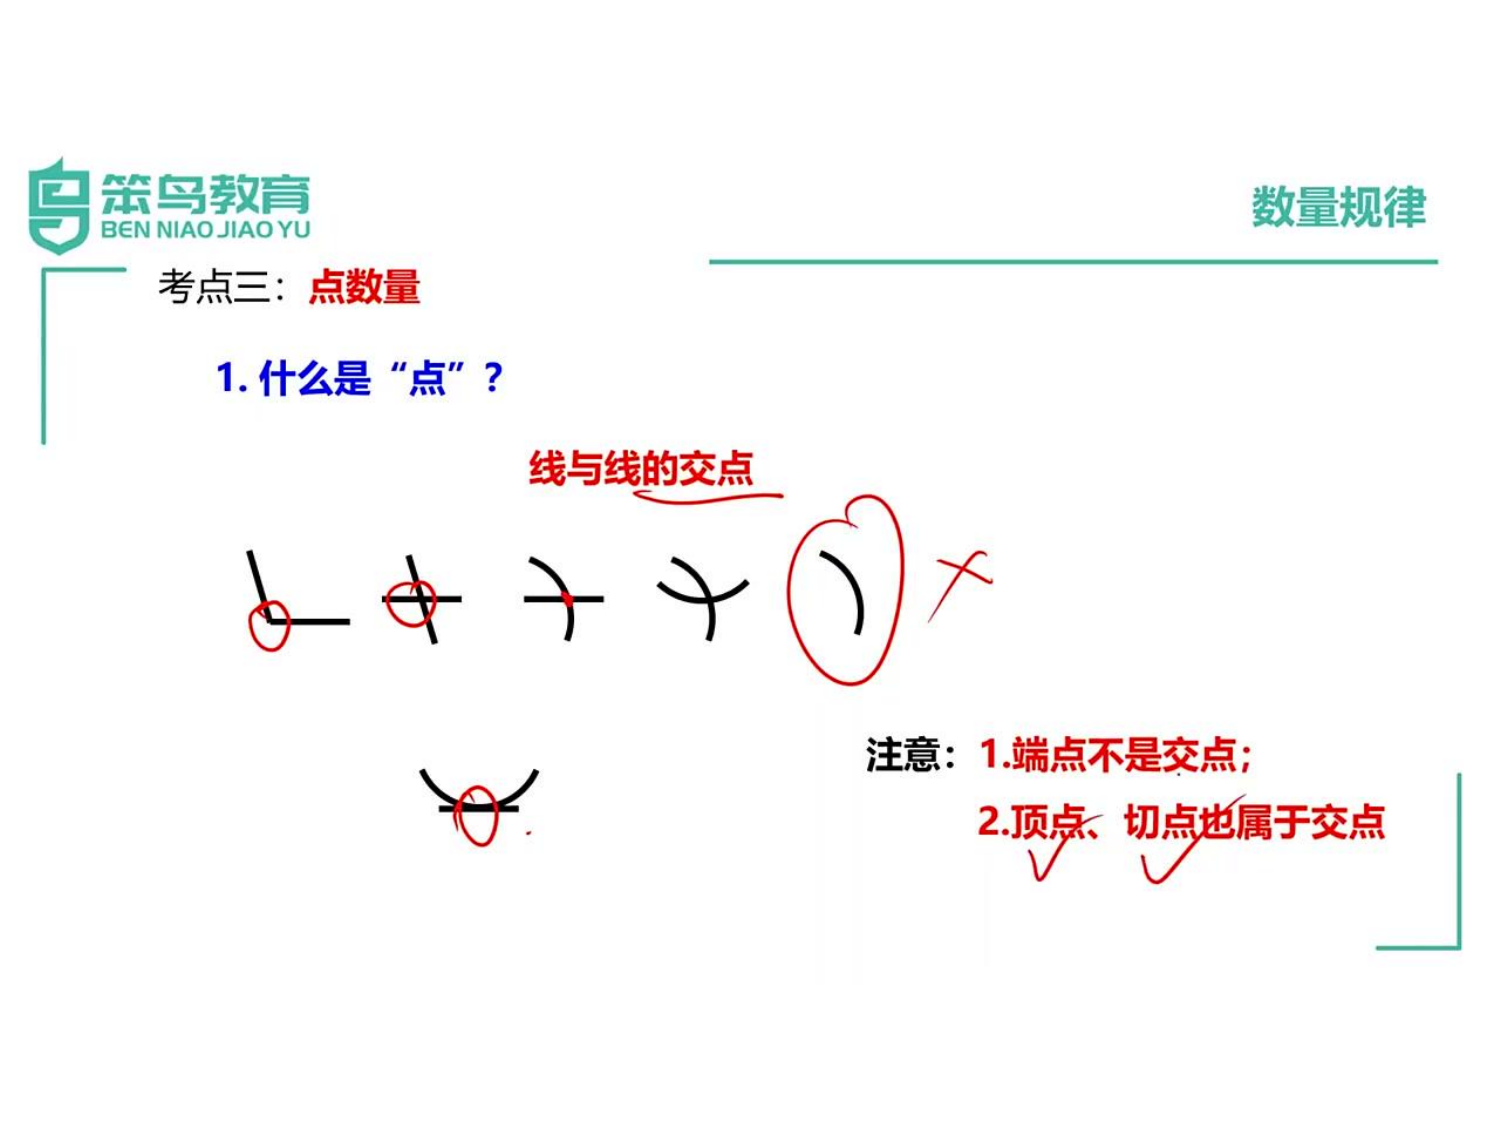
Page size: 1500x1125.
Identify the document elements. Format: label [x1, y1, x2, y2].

picture [0, 140, 1500, 985]
